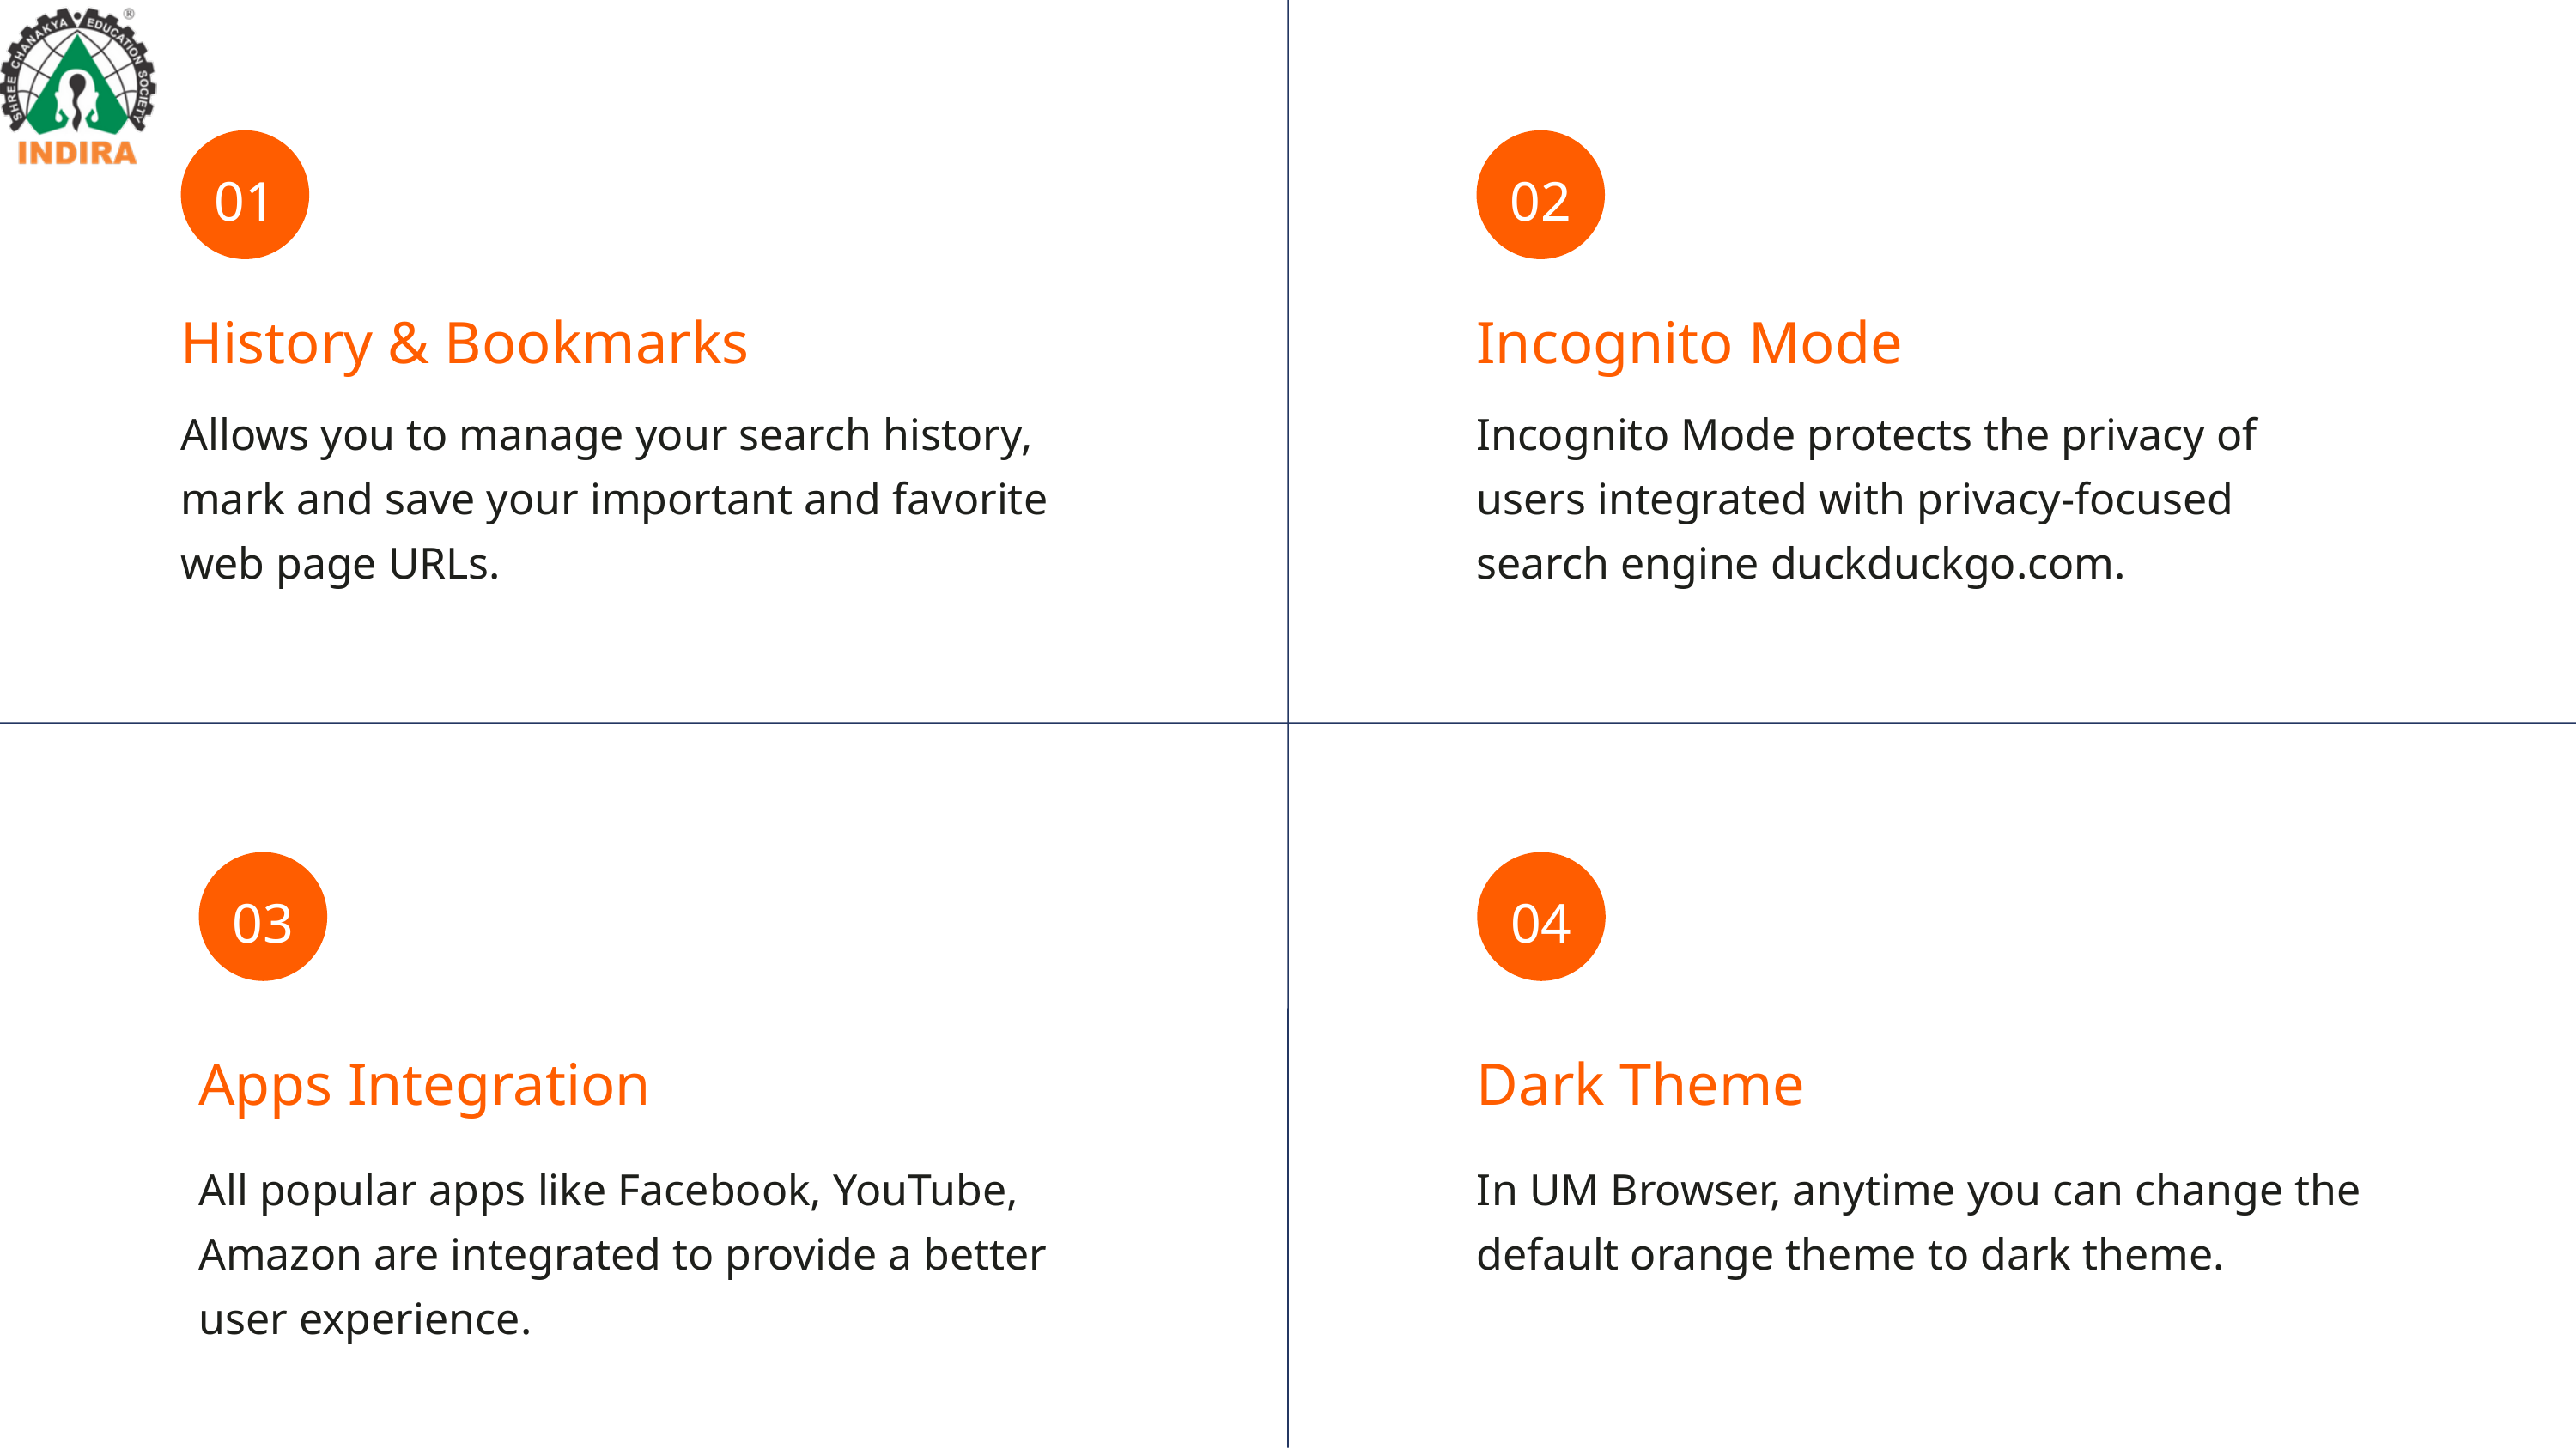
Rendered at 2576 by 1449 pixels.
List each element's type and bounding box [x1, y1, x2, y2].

text_box [1476, 852, 1607, 981]
text_box [180, 130, 310, 260]
picture [0, 0, 166, 172]
text_box [197, 852, 328, 981]
text_box [1475, 130, 1606, 260]
text_box [179, 306, 1082, 587]
text_box [1475, 306, 2378, 587]
text_box [1476, 1047, 2379, 1277]
text_box [197, 1047, 1100, 1343]
